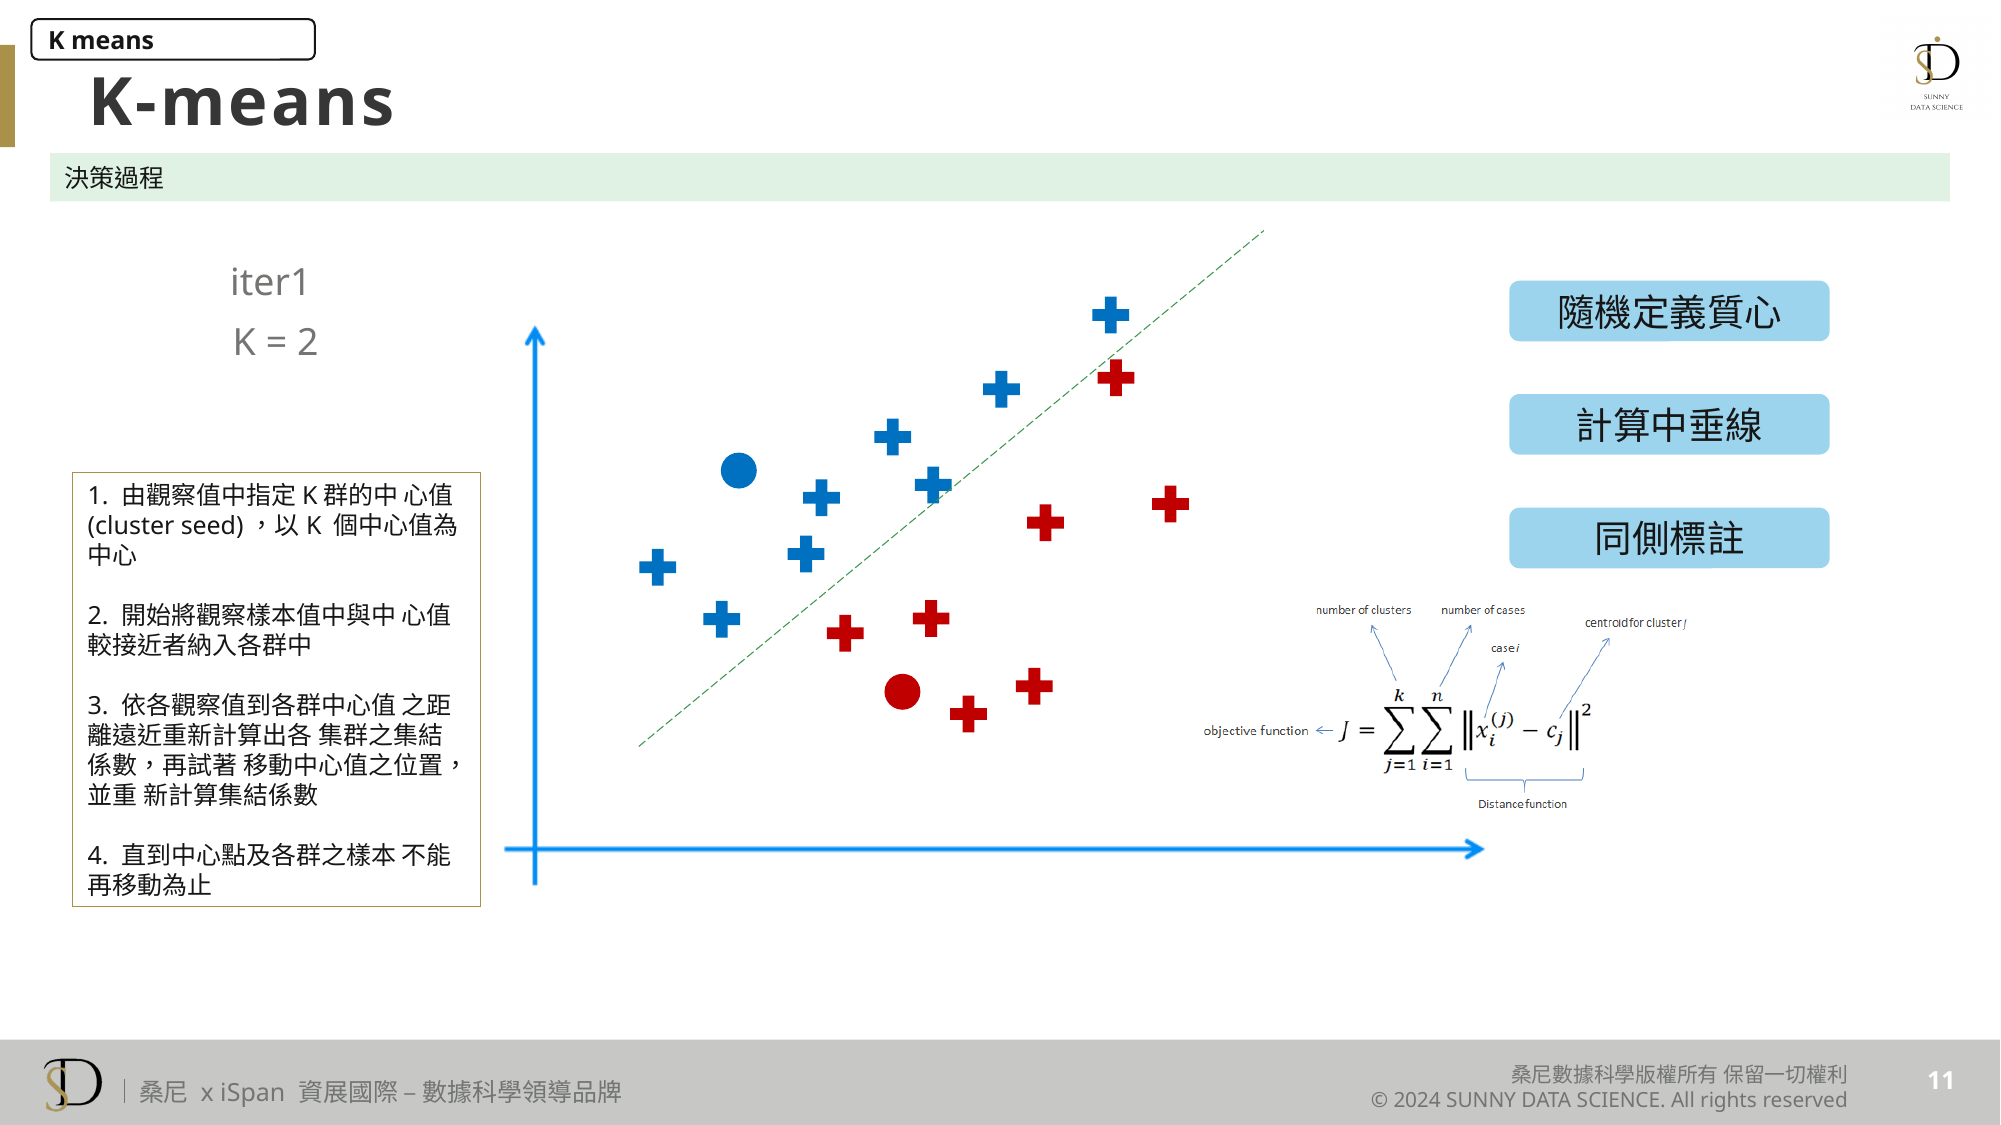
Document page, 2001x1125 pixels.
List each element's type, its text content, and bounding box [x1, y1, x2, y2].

picture [0, 1020, 145, 1125]
text_box iter1 [215, 250, 327, 311]
picture [1880, 14, 1993, 127]
text_box 隨機定義質心 [1516, 279, 1831, 343]
text_box 1. 由觀察值中指定K群的中 心值(cluster seed)，以K 個中心值為中心 2. 開始將觀察樣本值中與中 心值較接近者納入各群中 3. 依各觀察值到各群中心值 之距離遠近重新計算出各 集群之集結係數，再試著 移動中心值之位置，並重 新計算集結係數 4. 直到中心點及各群之樣本 不能再移動為止 [72, 472, 470, 907]
text_box K-means [73, 39, 1937, 152]
text_box 同側標註 [1530, 506, 1831, 570]
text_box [638, 230, 1264, 747]
text_box 決策過程 [49, 152, 1951, 202]
picture [470, 280, 1694, 908]
text_box K means [30, 18, 316, 61]
text_box 計算中垂線 [1530, 392, 1831, 456]
text_box K = 2 [217, 310, 334, 371]
